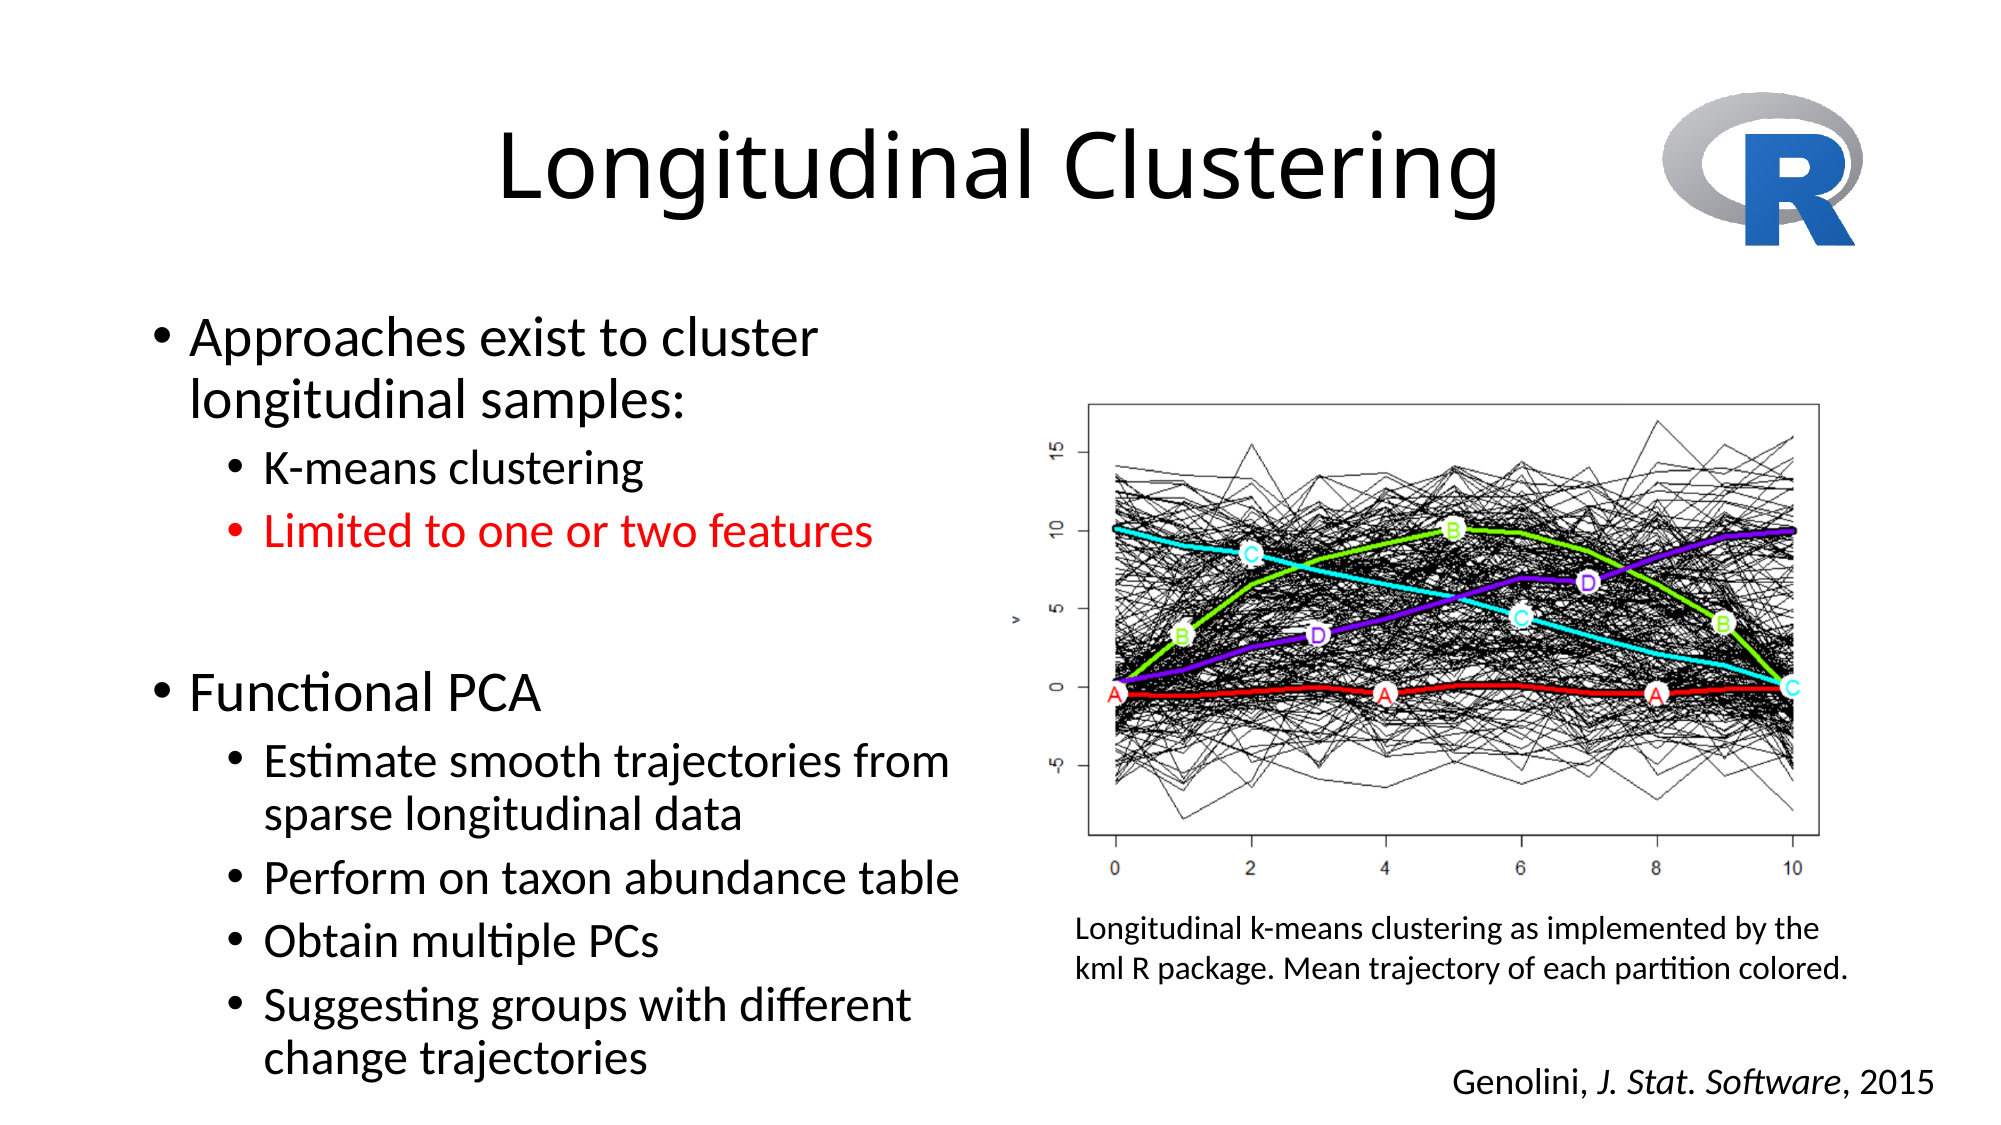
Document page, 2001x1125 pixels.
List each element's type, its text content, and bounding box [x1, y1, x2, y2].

title Longitudinal Clustering [137, 59, 1863, 278]
text_box Longitudinal k-means clustering as implemented by the kml R package. Mean trajectory of each partition colored. [1060, 898, 1888, 994]
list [1012, 392, 1863, 899]
picture [1662, 91, 1863, 246]
text_box Genolini, J. Stat. Software, 2015 [1437, 1049, 1971, 1109]
list Approaches exist to cluster longitudinal samples: K-means clustering Limited to one or two features Functional PCA Estimate smooth trajectories from sparse longitudinal data Perform on taxon abundance table Obtain multiple PCs Suggesting groups with different change trajectories [137, 299, 988, 1095]
